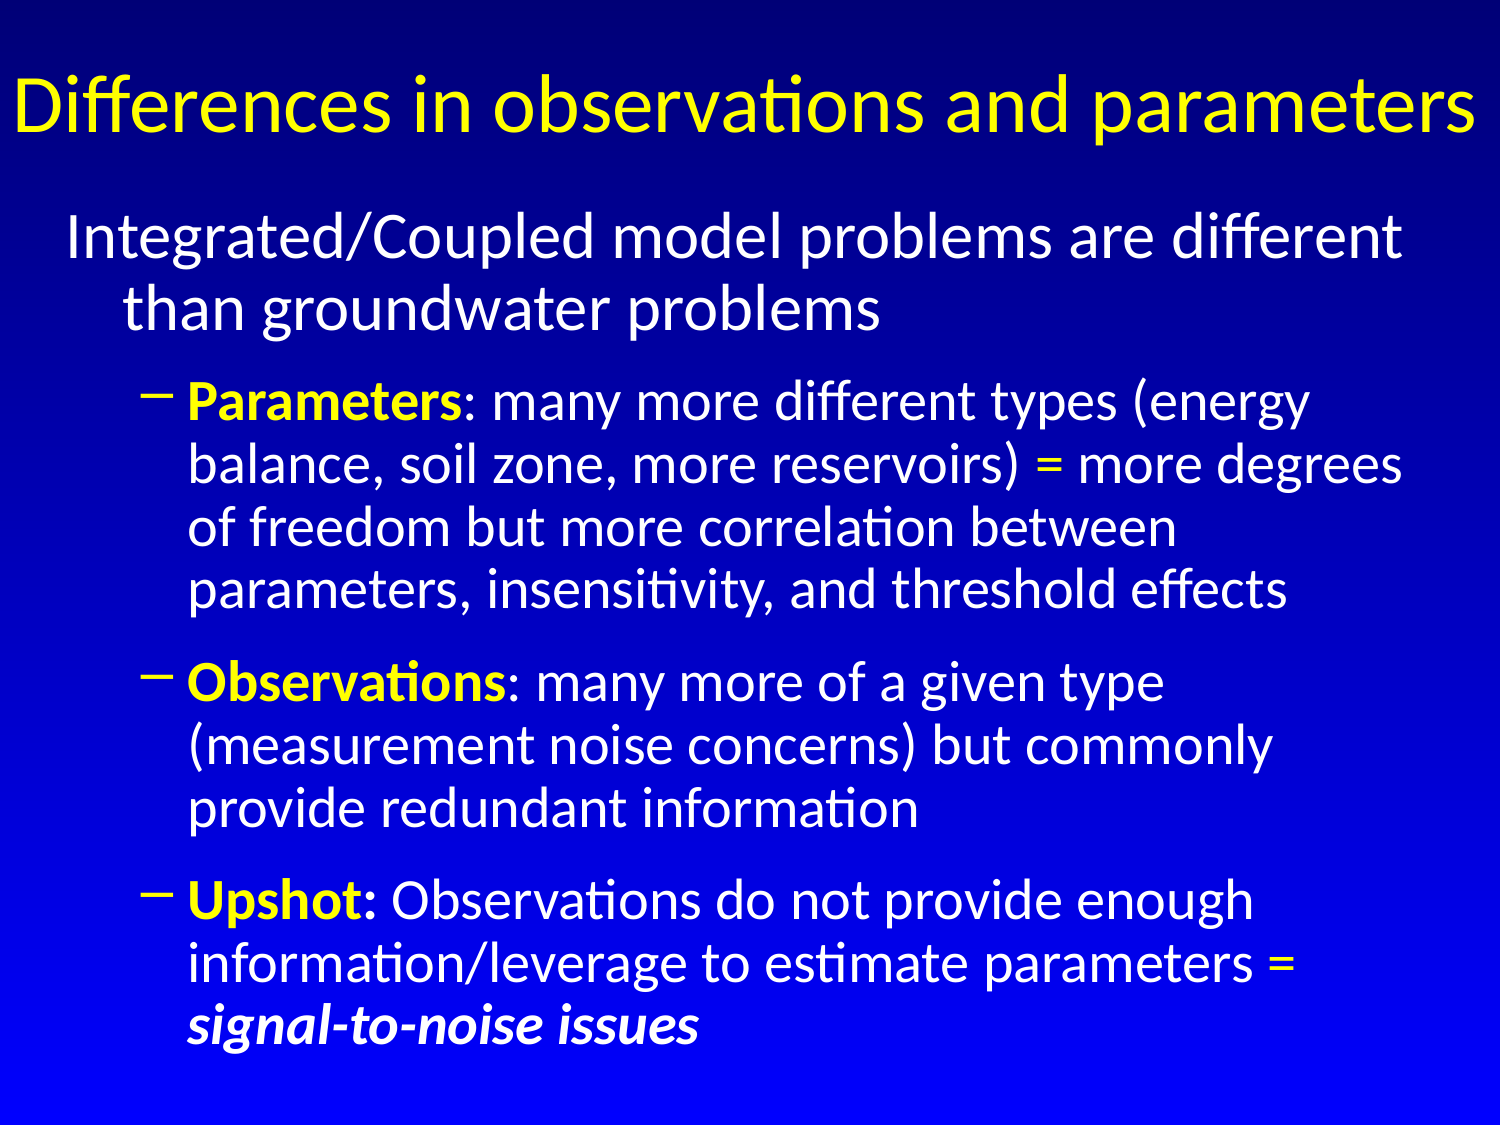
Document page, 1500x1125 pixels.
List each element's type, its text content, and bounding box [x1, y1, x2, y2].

title Differences in observations and parameters [0, 29, 1500, 169]
list Integrated/Coupled model problems are different than groundwater problems Parameters: many more different types (energy balance, soil zone, more reservoirs) = more degrees of freedom but more correlation between parameters, insensitivity, and threshold effects Observations: many more of a given type (measurement noise concerns) but commonly provide redundant information Upshot: Observations do not provide enough information/leverage to estimate parameters = signal-to-noise issues [50, 193, 1469, 1090]
